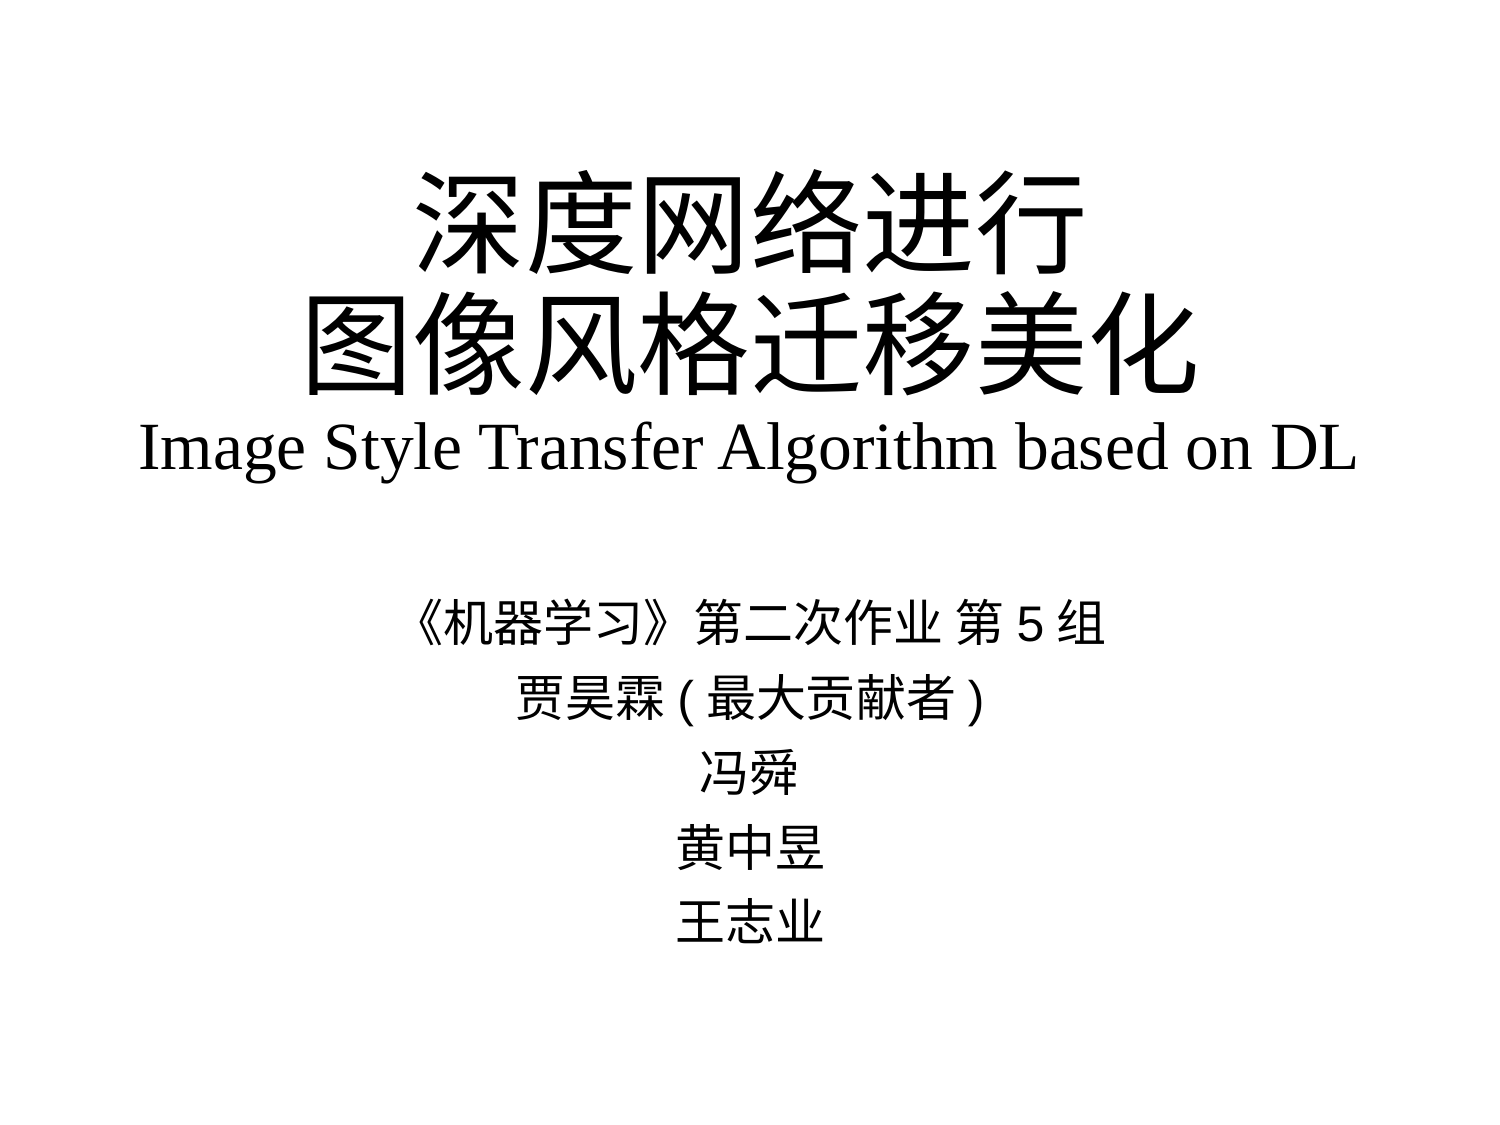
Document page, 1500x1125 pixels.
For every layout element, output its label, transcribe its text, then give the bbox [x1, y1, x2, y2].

title 深度网络进行 图像风格迁移美化 Image Style Transfer Algorithm based on DL [112, 99, 1388, 492]
subtitle 《机器学习》第二次作业 第5组 贾昊霖(最大贡献者) 冯舜 黄中昱 王志业 [187, 590, 1313, 983]
